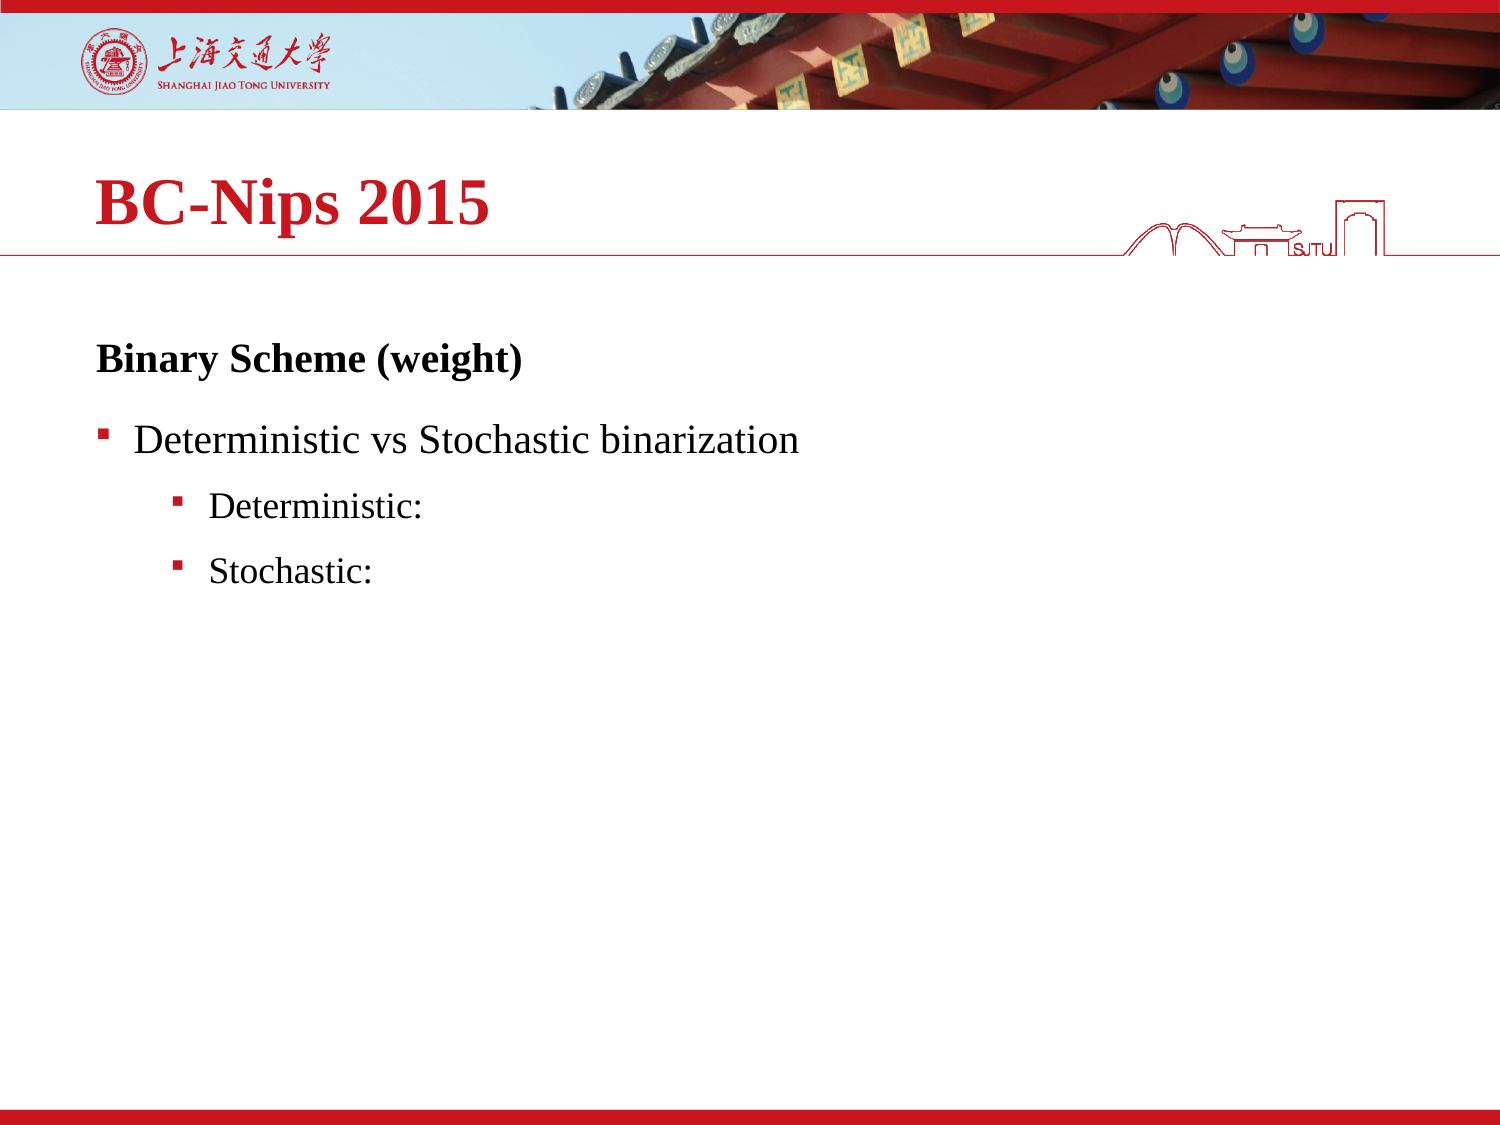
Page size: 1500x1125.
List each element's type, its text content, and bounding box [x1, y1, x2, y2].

picture [0, 0, 1500, 110]
title BC-Nips 2015 [81, 159, 1455, 254]
picture [0, 200, 1500, 256]
